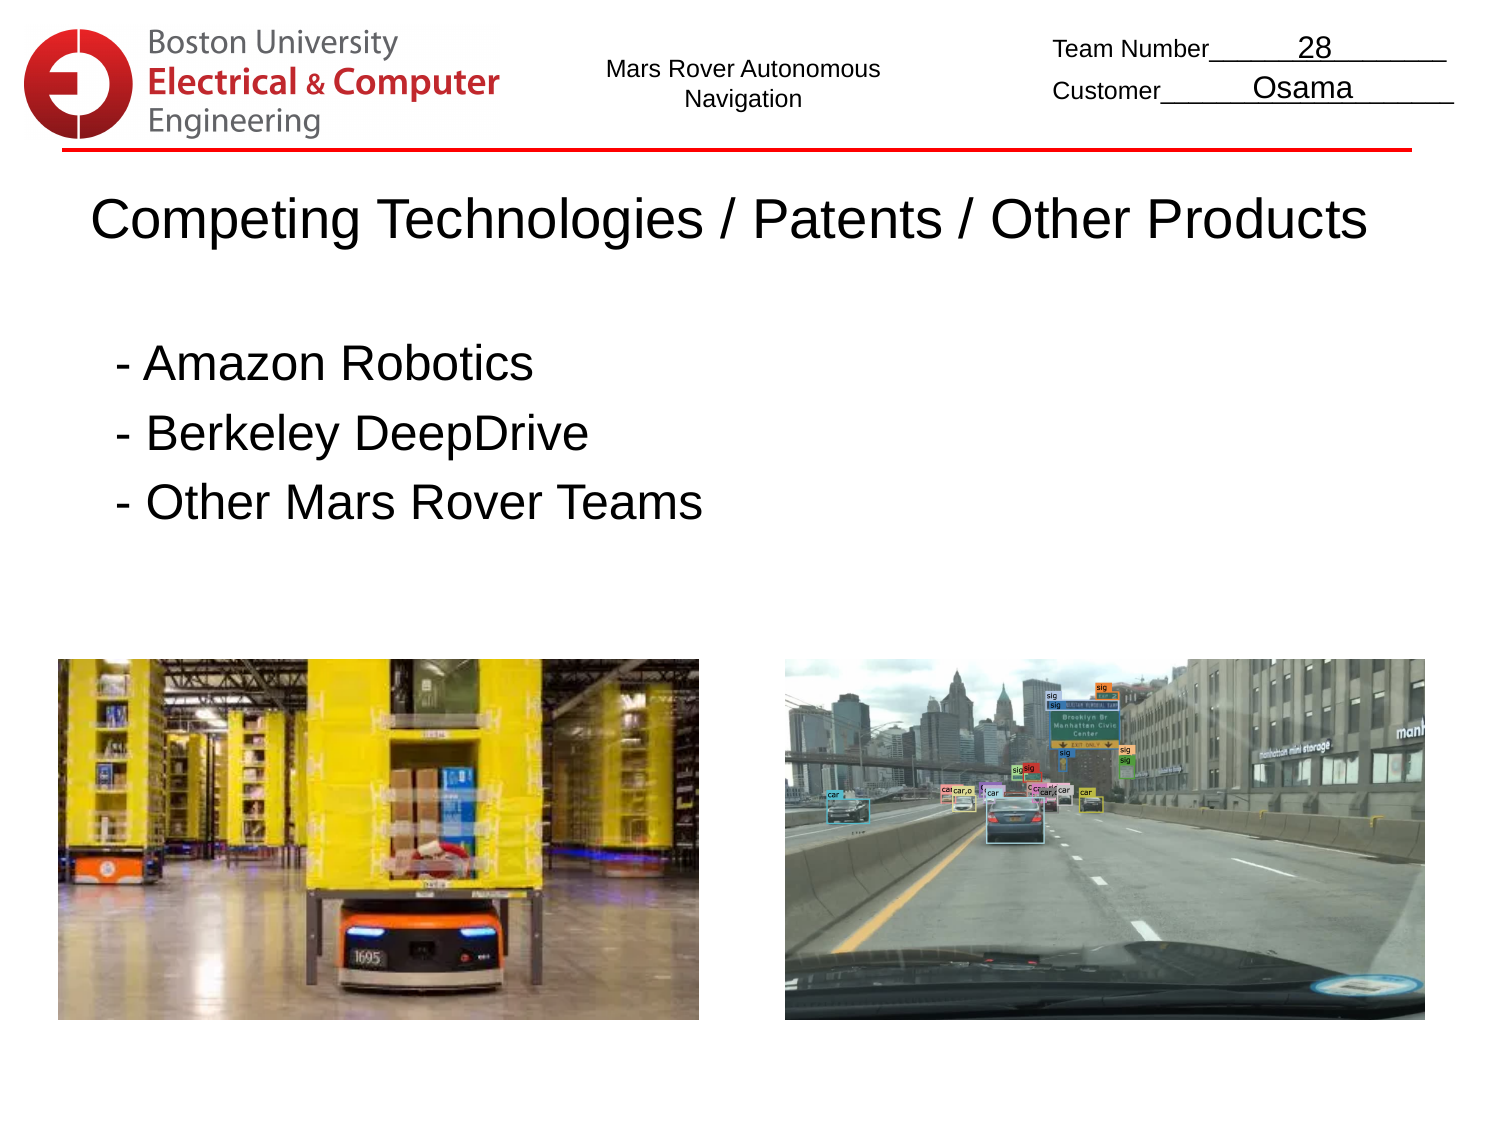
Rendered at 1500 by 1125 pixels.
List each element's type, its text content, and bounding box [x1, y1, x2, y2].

picture [785, 659, 1426, 1020]
text_box Mars Rover Autonomous Navigation [549, 51, 938, 113]
list Competing Technologies / Patents / Other Products - Amazon Robotics - Berkeley DeepDrive - Other Mars Rover Teams [75, 174, 1425, 963]
text_box Osama [1237, 59, 1370, 112]
picture [24, 24, 500, 140]
text_box 28 [1282, 20, 1363, 59]
picture [58, 659, 700, 1020]
